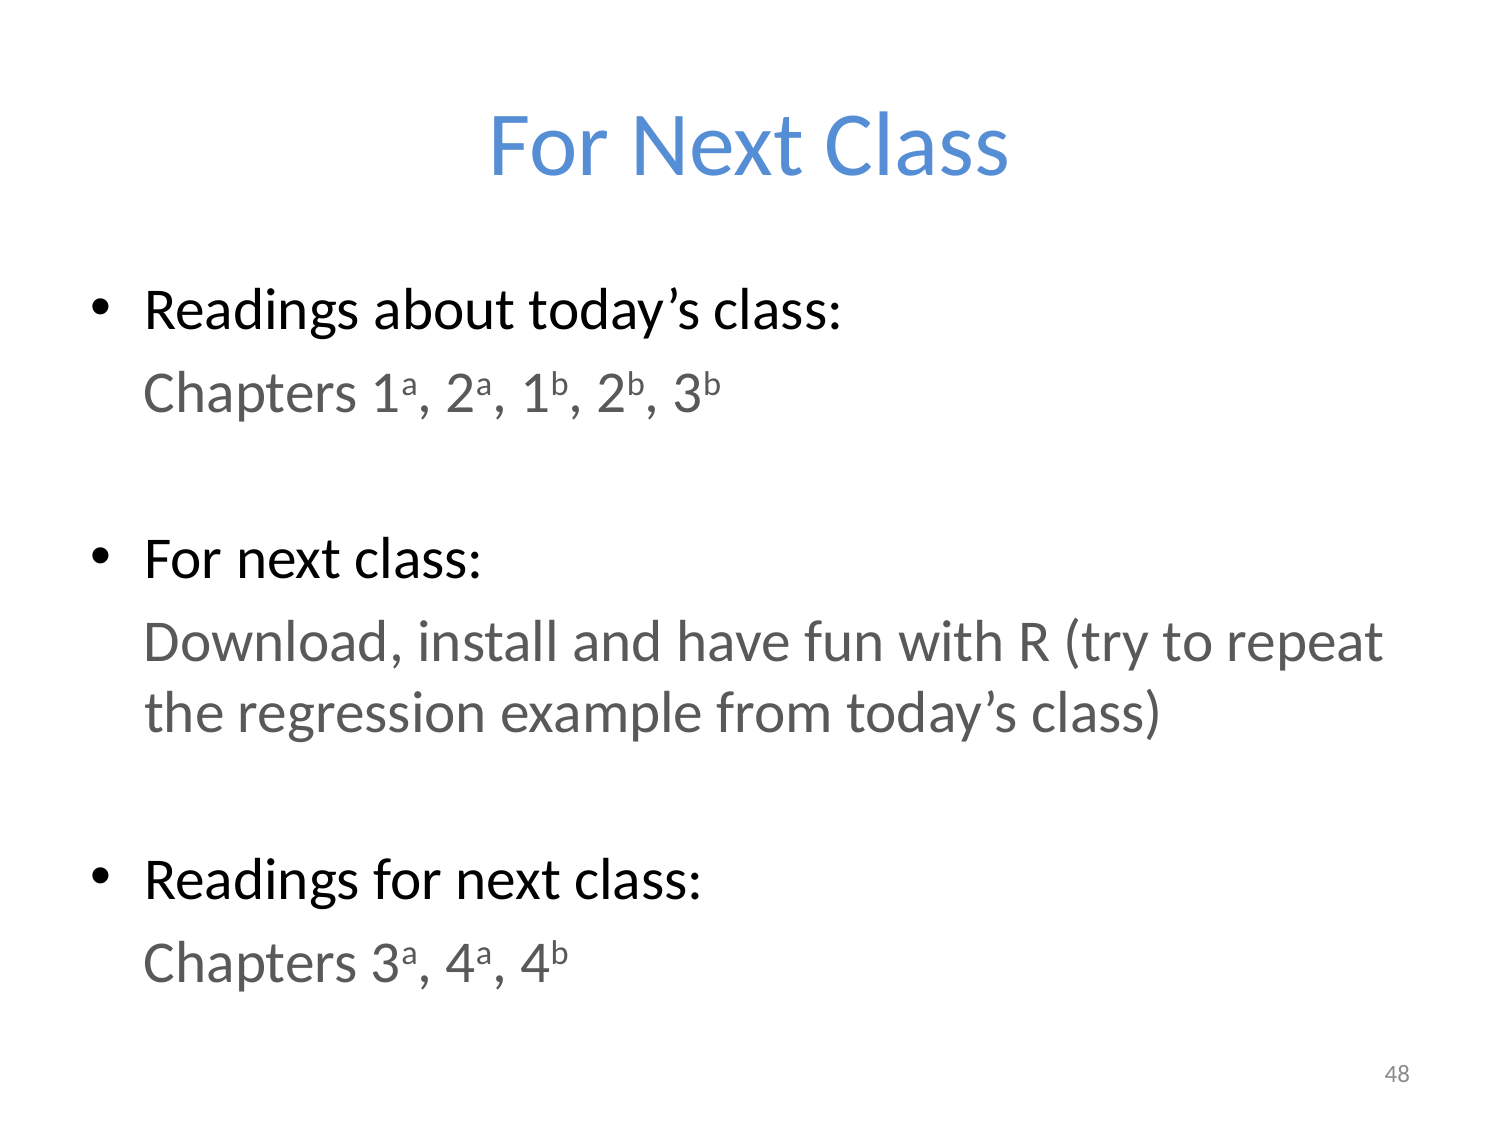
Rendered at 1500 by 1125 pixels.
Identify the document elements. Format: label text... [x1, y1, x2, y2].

list Readings about today’s class: Chapters 1a, 2a, 1b, 2b, 3b For next class: Download, install and have fun with R (try to repeat the regression example from today’s class) Readings for next class: Chapters 3a, 4a, 4b [75, 262, 1425, 1005]
title For Next Class [75, 45, 1425, 233]
slide_number 48 [1074, 1042, 1425, 1103]
